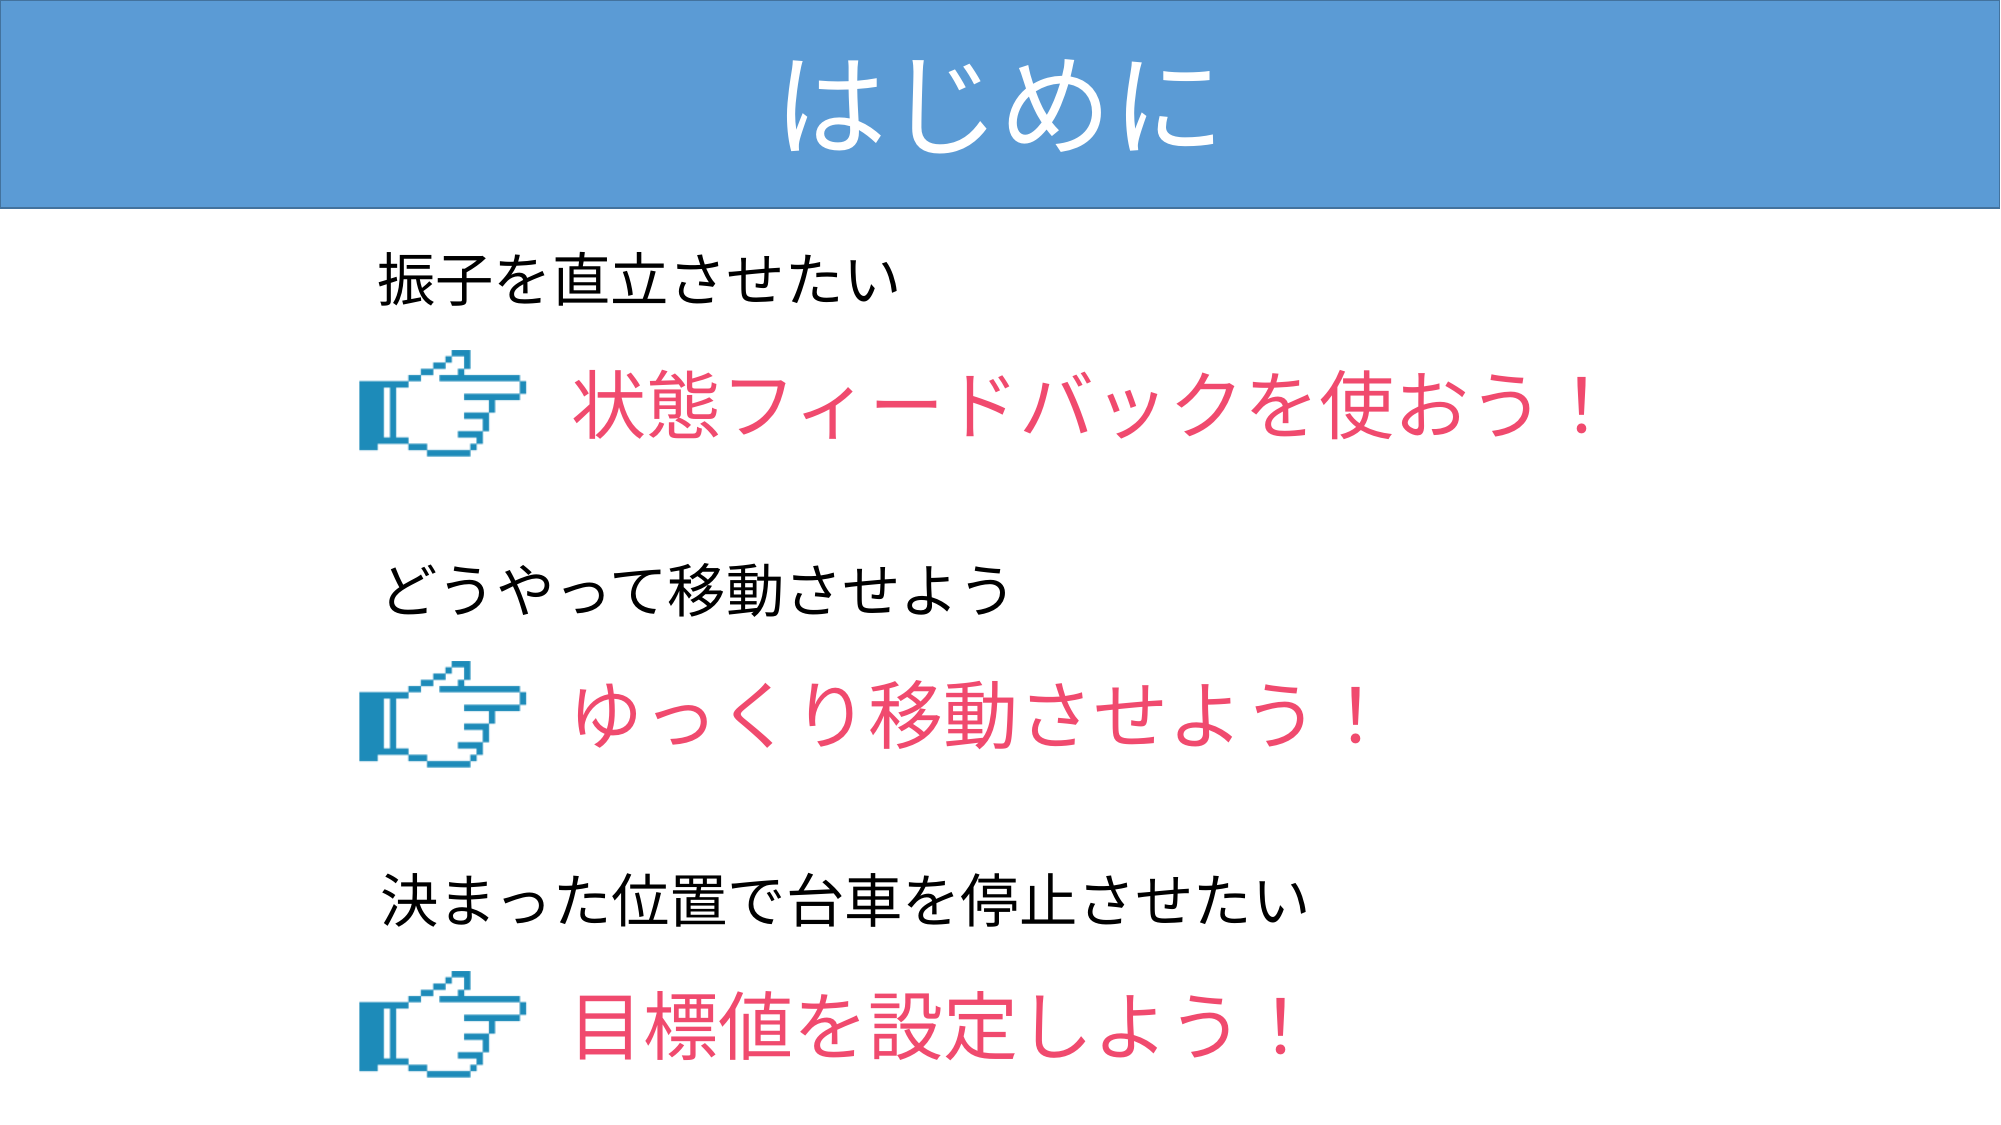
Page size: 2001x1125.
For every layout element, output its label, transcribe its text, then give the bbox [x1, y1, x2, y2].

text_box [359, 236, 1641, 1079]
text_box はじめに [760, 27, 1240, 178]
text_box [0, 0, 2000, 209]
